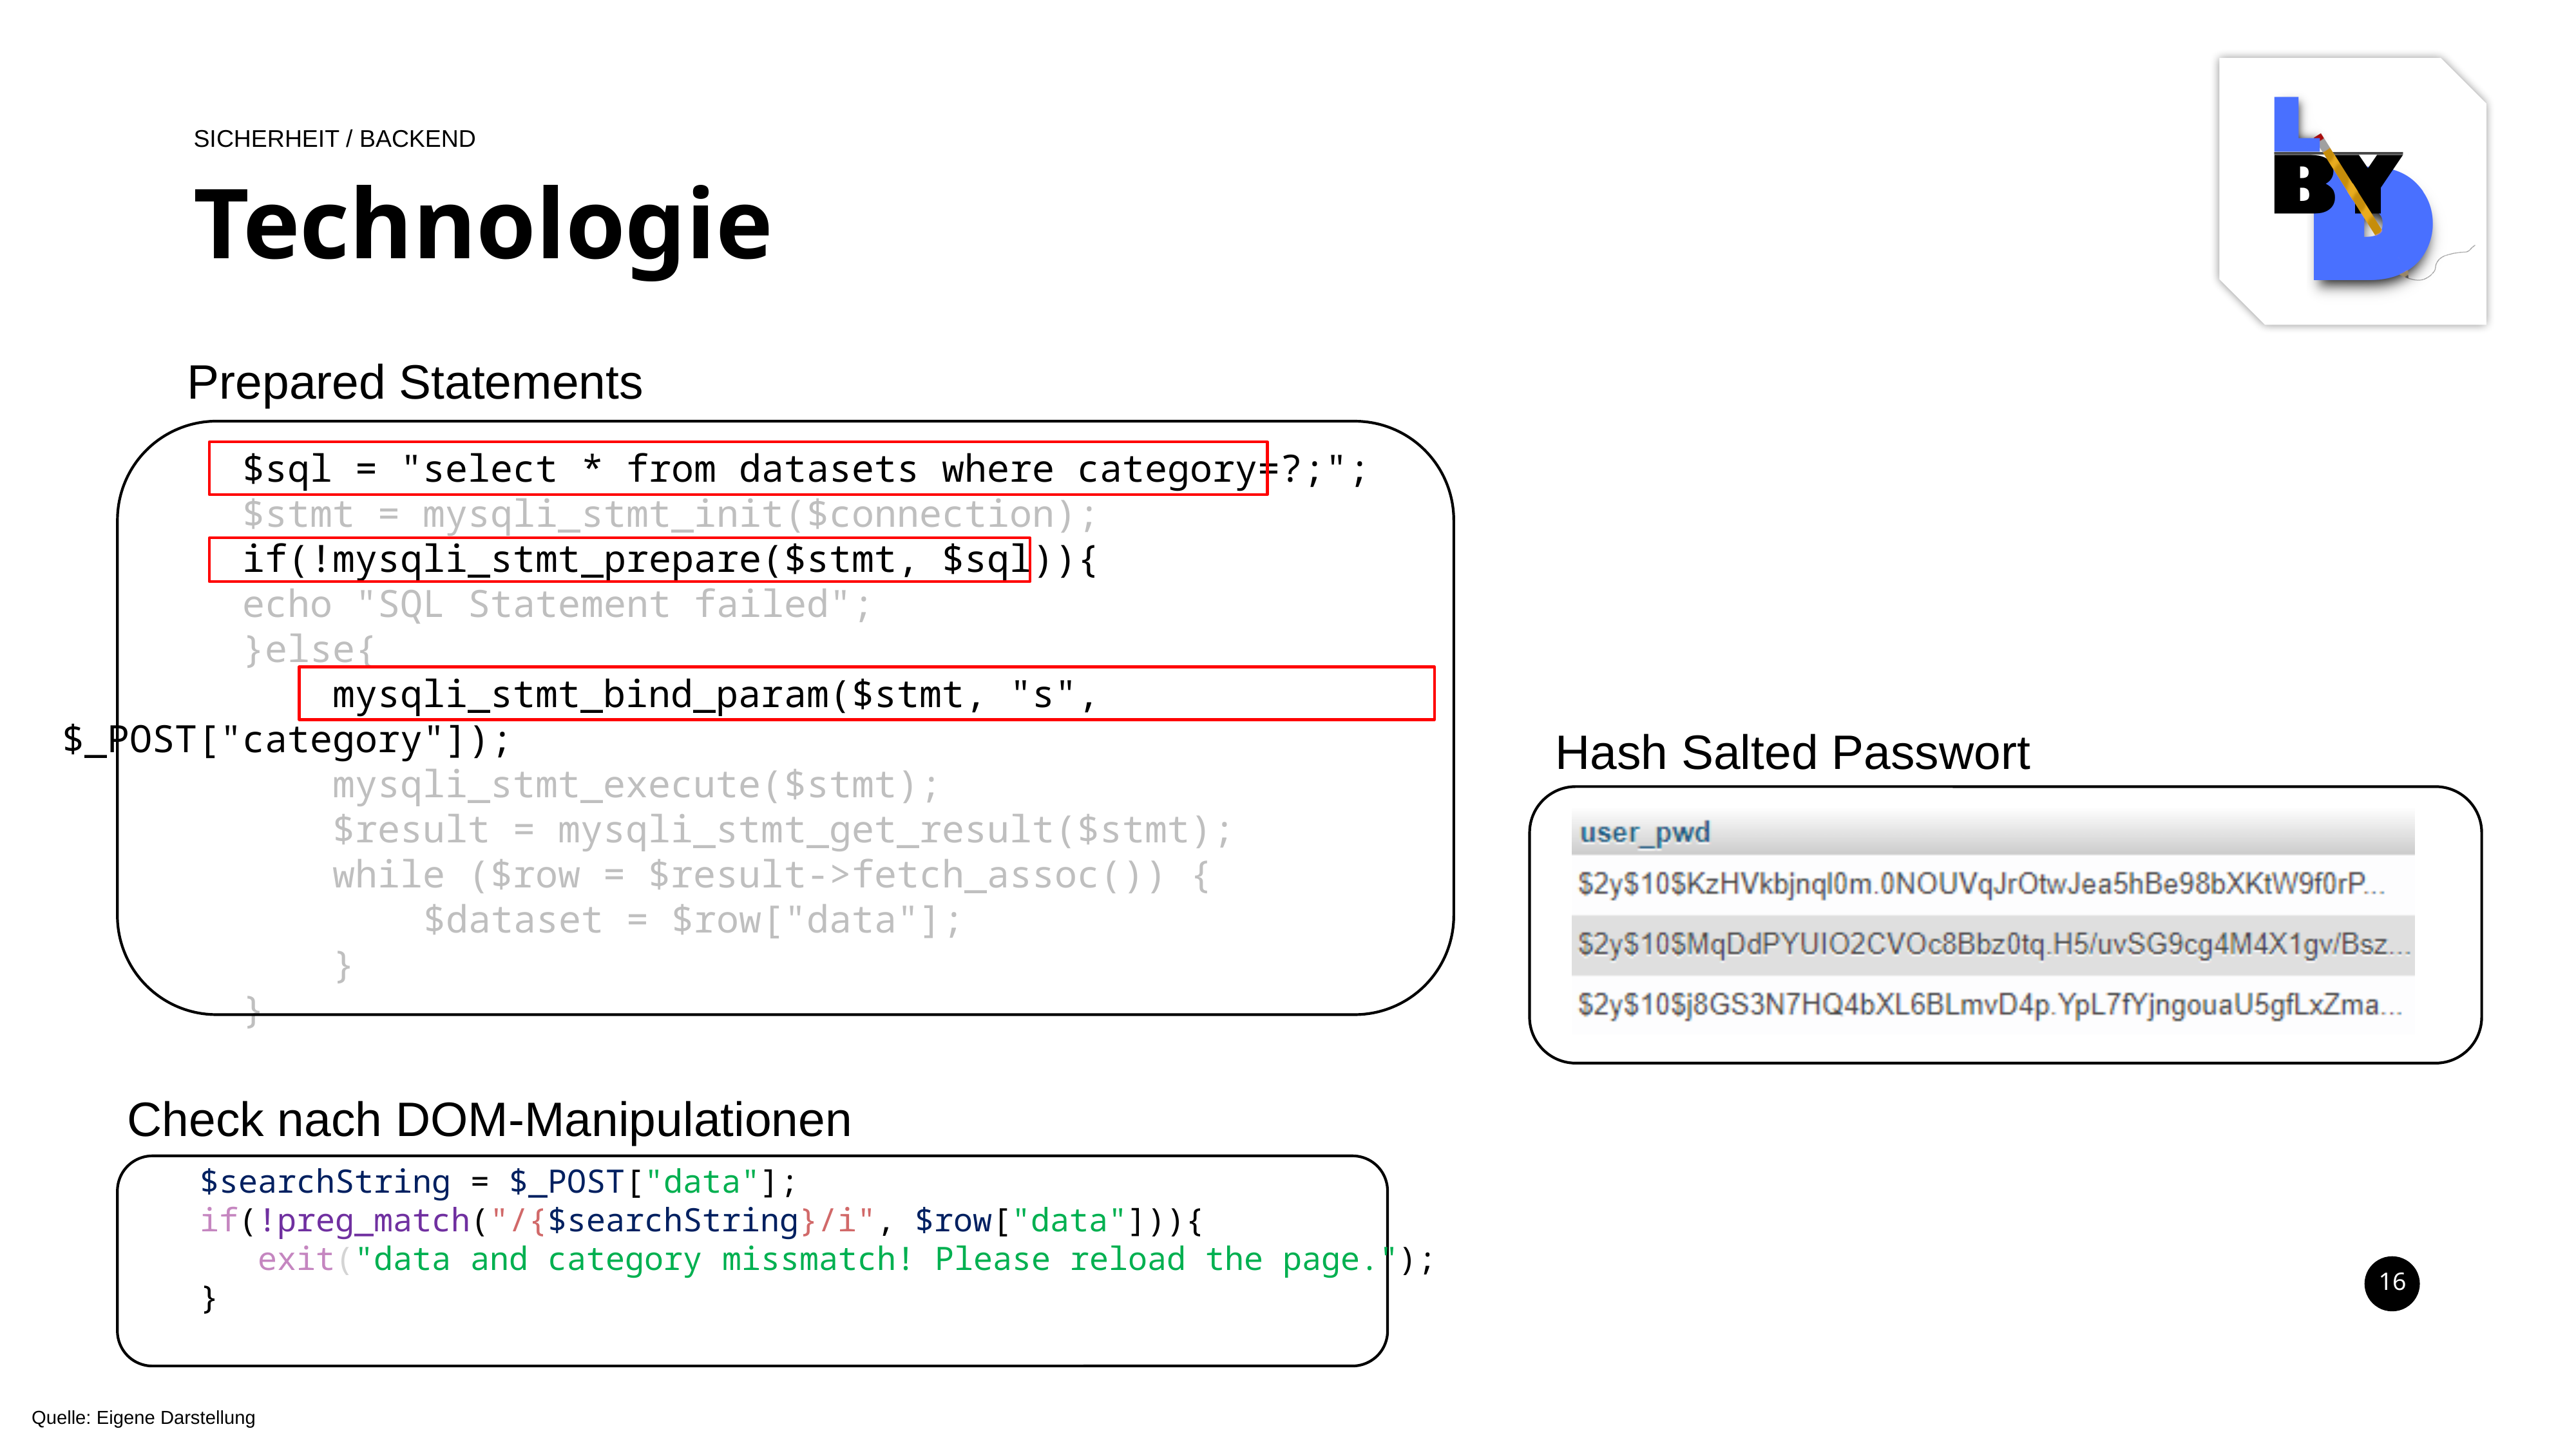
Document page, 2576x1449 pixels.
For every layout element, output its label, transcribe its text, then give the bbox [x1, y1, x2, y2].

text_box Hash Salted Passwort [1545, 715, 2332, 784]
text_box [116, 1154, 1388, 1368]
text_box $searchString = $_POST["data"]; if(!preg_match("/{$searchString}/i", $row["data"])){ exit("data and category missmatch! Please reload the page."); } [190, 1155, 1617, 1343]
text_box Quelle: Eigene Darstellung [22, 1400, 334, 1433]
text_box [1528, 785, 2483, 1065]
text_box Technologie [184, 156, 1766, 283]
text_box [52, 439, 1453, 1019]
text_box SICHERHEIT / BACKEND [184, 118, 647, 156]
text_box Prepared Statements [177, 345, 964, 413]
picture [1572, 808, 2416, 1037]
text_box Check nach DOM-Manipulationen [117, 1083, 904, 1151]
picture [2224, 62, 2482, 321]
text_box [160, 419, 1411, 437]
